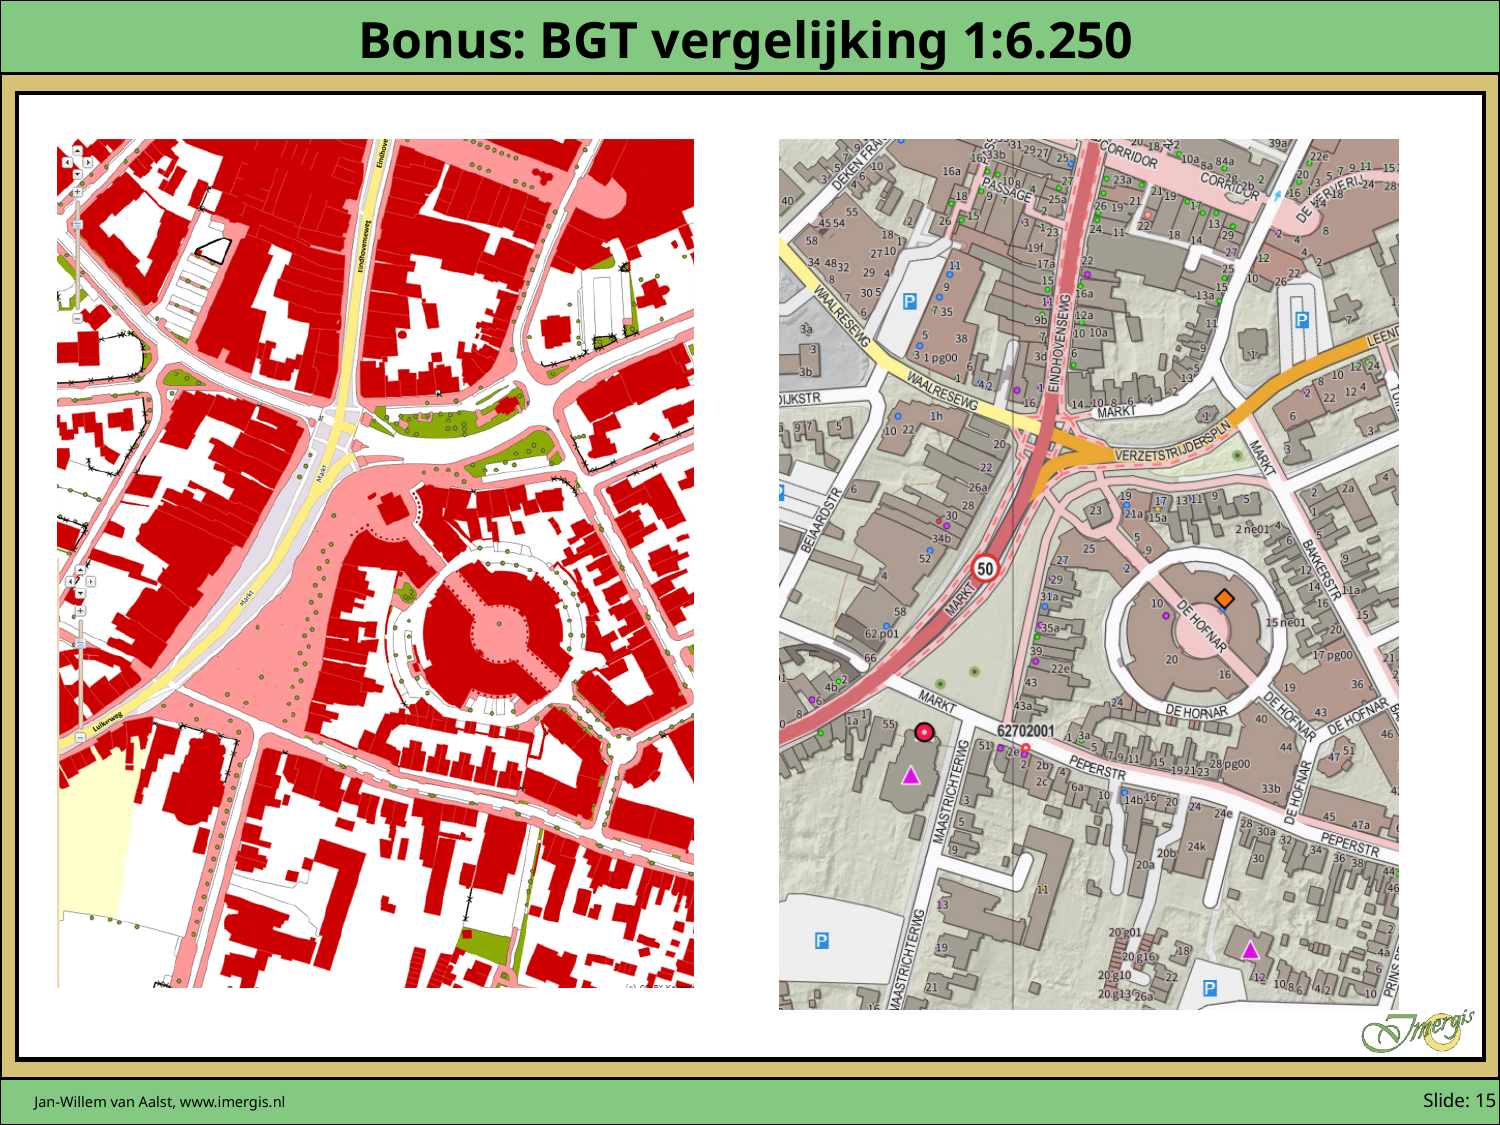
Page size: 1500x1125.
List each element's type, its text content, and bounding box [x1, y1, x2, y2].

picture [778, 138, 1475, 1053]
text_box Bonus: BGT vergelijking 1:6.250 [355, 9, 1137, 70]
picture [57, 138, 695, 989]
